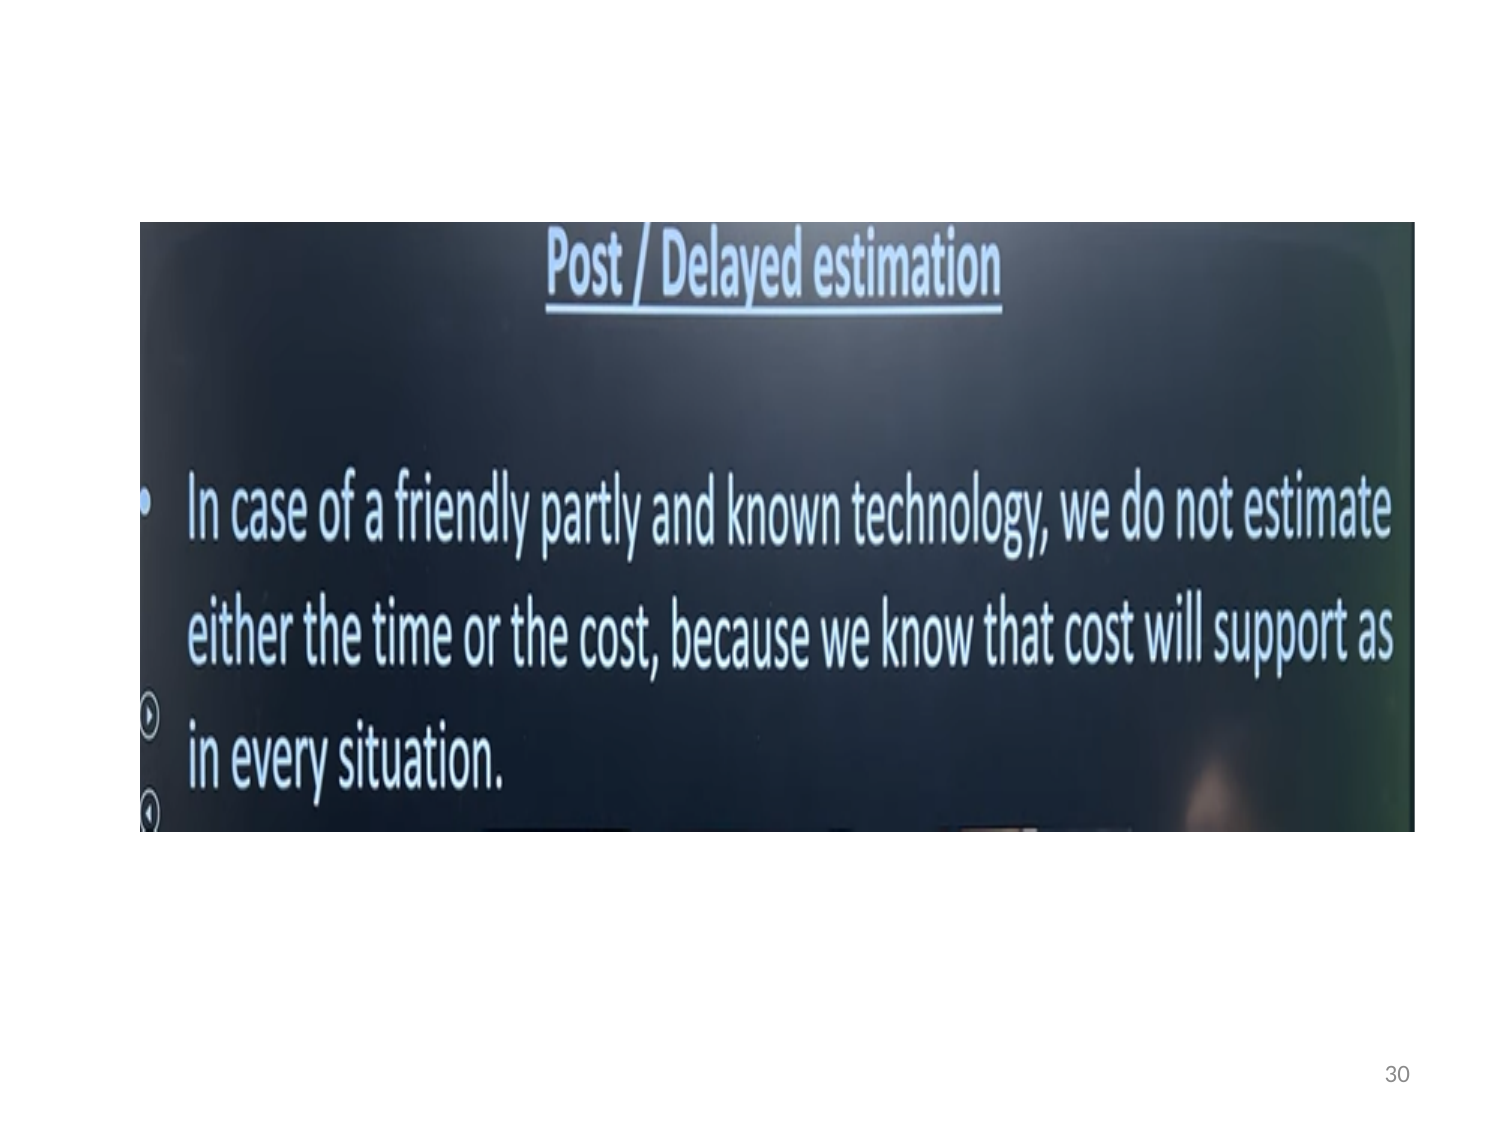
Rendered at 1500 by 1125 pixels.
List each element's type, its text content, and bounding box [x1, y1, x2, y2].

slide_number 30 [1074, 1042, 1425, 1103]
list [140, 222, 1419, 833]
